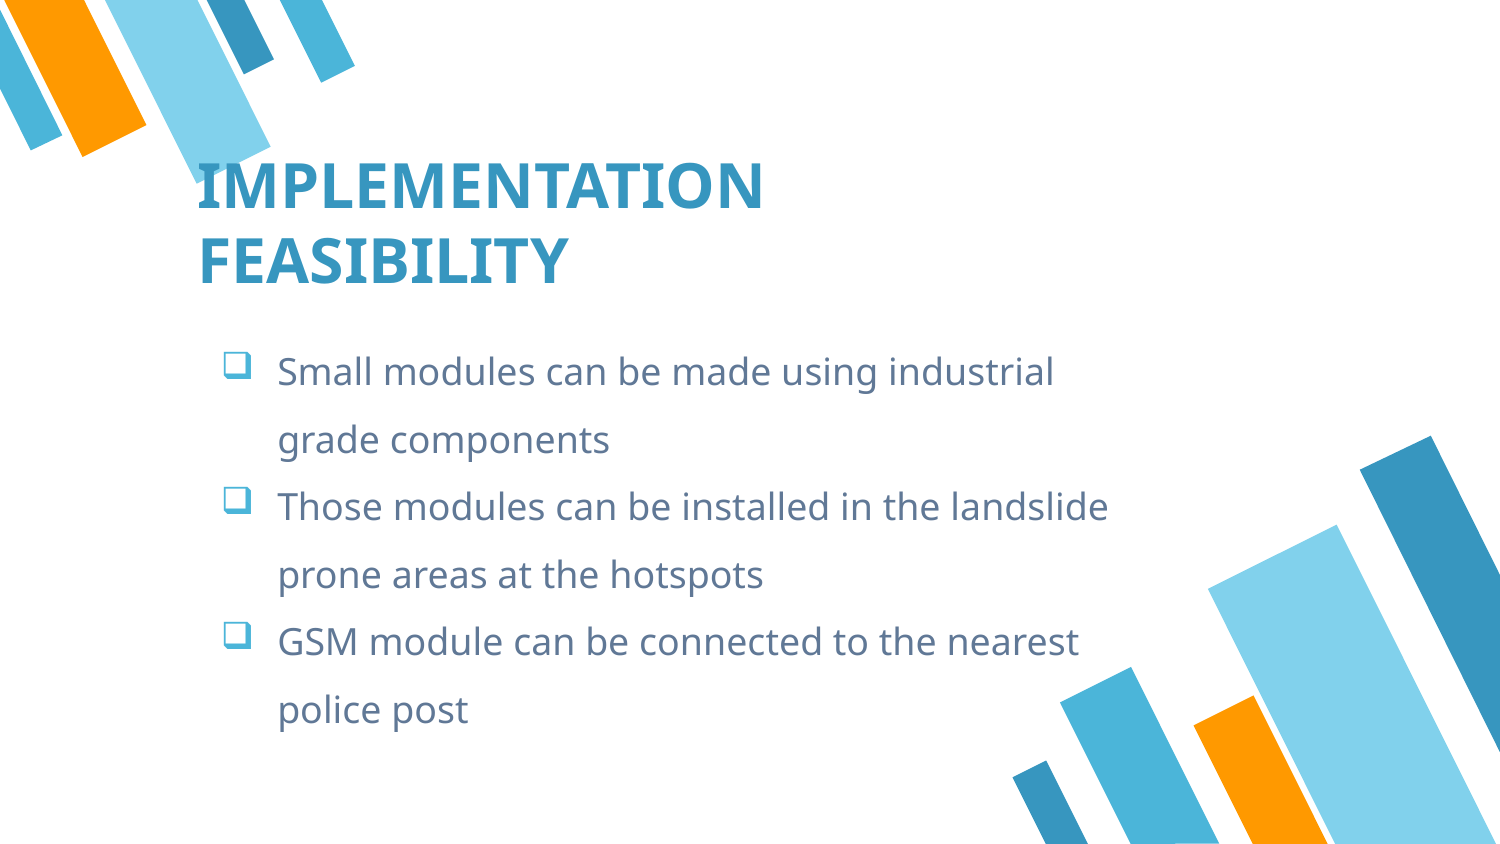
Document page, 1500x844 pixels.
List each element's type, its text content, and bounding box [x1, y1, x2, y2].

title IMPLEMENTATION FEASIBILITY [182, 199, 1128, 310]
list Small modules can be made using industrial grade components Those modules can be installed in the landslide prone areas at the hotspots GSM module can be connected to the nearest police post [112, 310, 1128, 693]
